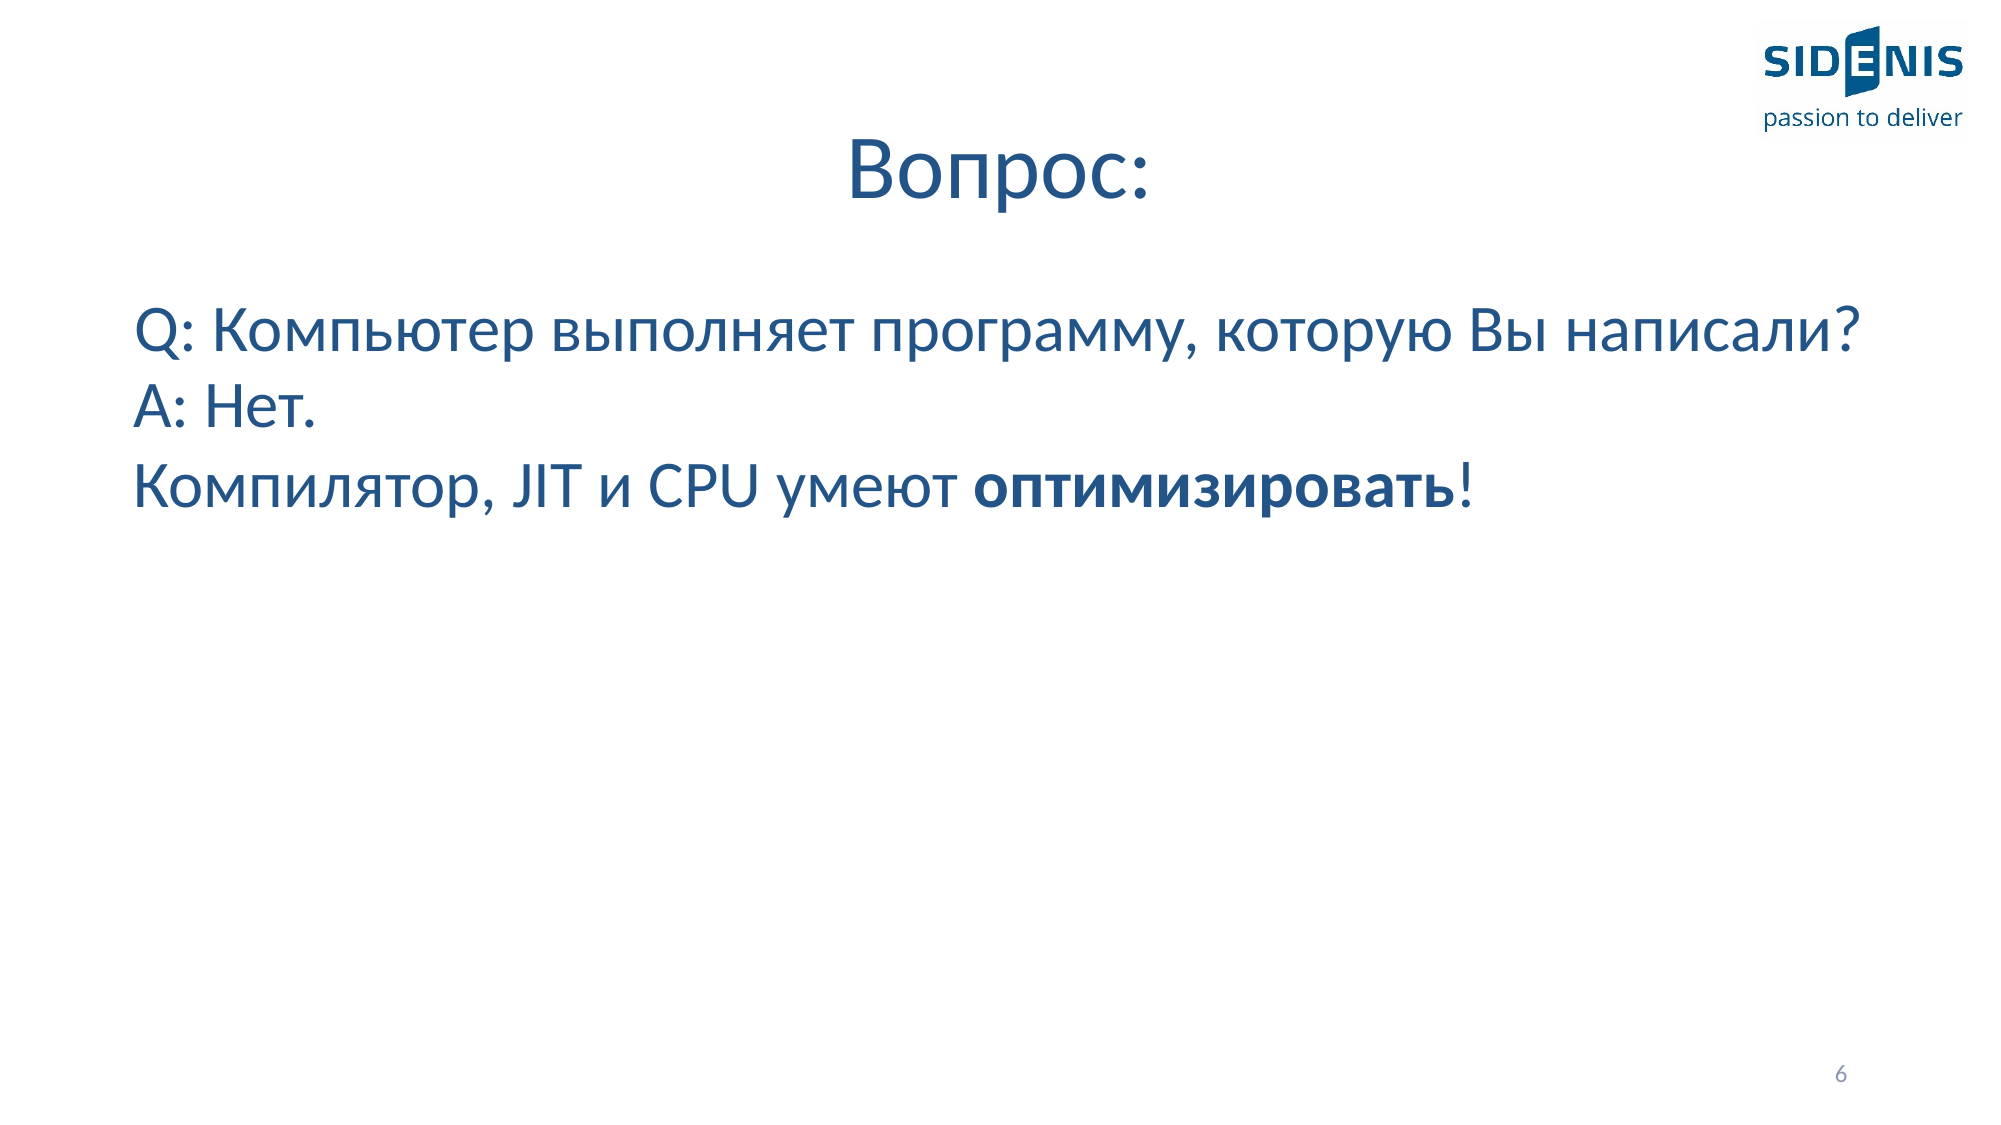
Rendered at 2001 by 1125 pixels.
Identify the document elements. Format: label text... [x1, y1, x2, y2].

title Вопрос: [137, 59, 1863, 277]
slide_number 6 [1412, 1042, 1863, 1103]
text_box Q: Компьютер выполняет программу, которую Вы написали? [120, 277, 1880, 372]
picture [1757, 20, 1968, 139]
text_box A: Нет. Компилятор, JIT и CPU умеют оптимизировать! [118, 353, 1493, 528]
